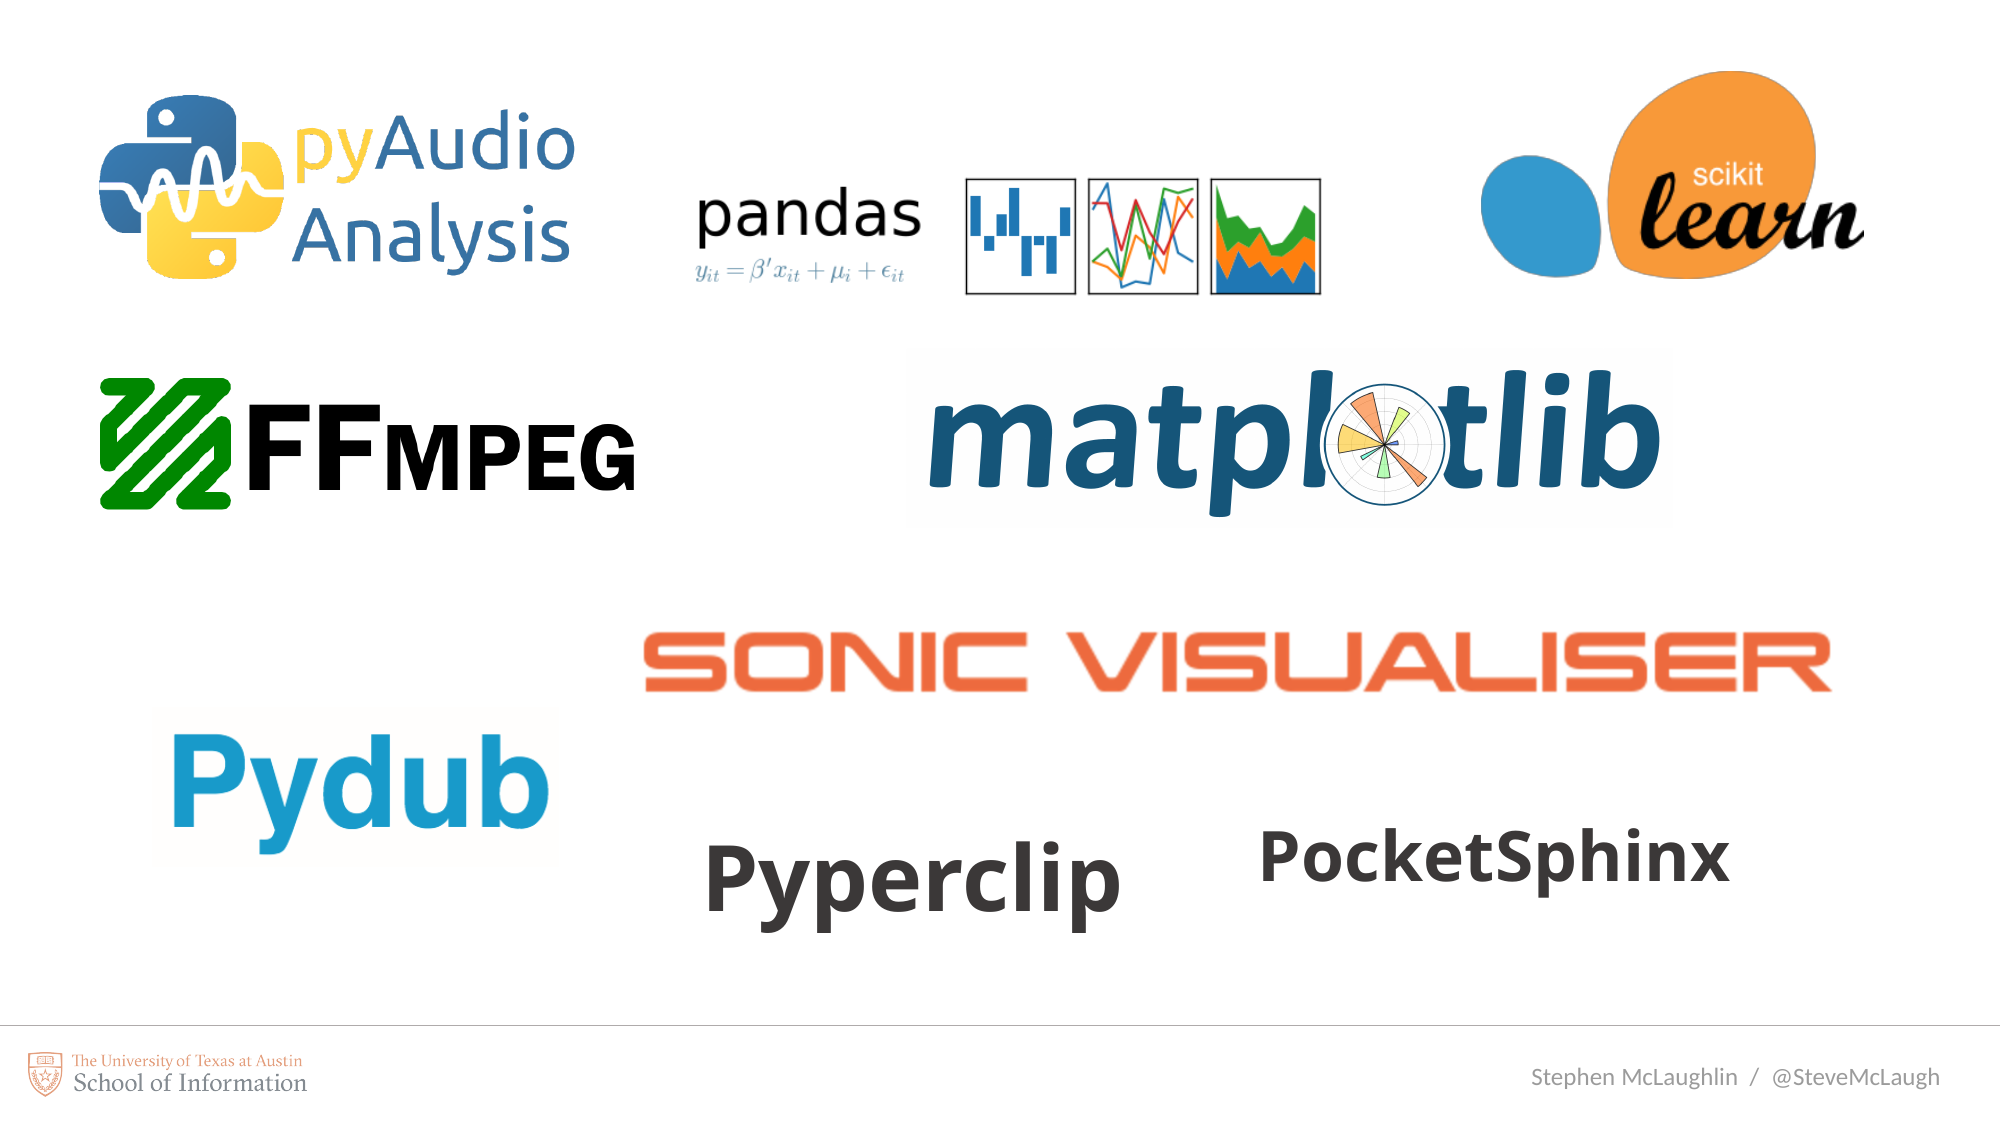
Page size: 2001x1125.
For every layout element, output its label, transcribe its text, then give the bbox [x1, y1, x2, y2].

picture [634, 610, 1852, 714]
text_box Stephen McLaughlin / @SteveMcLaugh [1516, 1052, 2000, 1098]
text_box PocketSphinx [1242, 778, 1759, 939]
picture [152, 707, 559, 867]
text_box Pyperclip [685, 801, 1202, 963]
picture [660, 164, 1340, 307]
picture [99, 95, 602, 279]
picture [99, 377, 635, 510]
picture [28, 1052, 307, 1097]
picture [1481, 71, 1864, 279]
picture [906, 348, 1673, 528]
